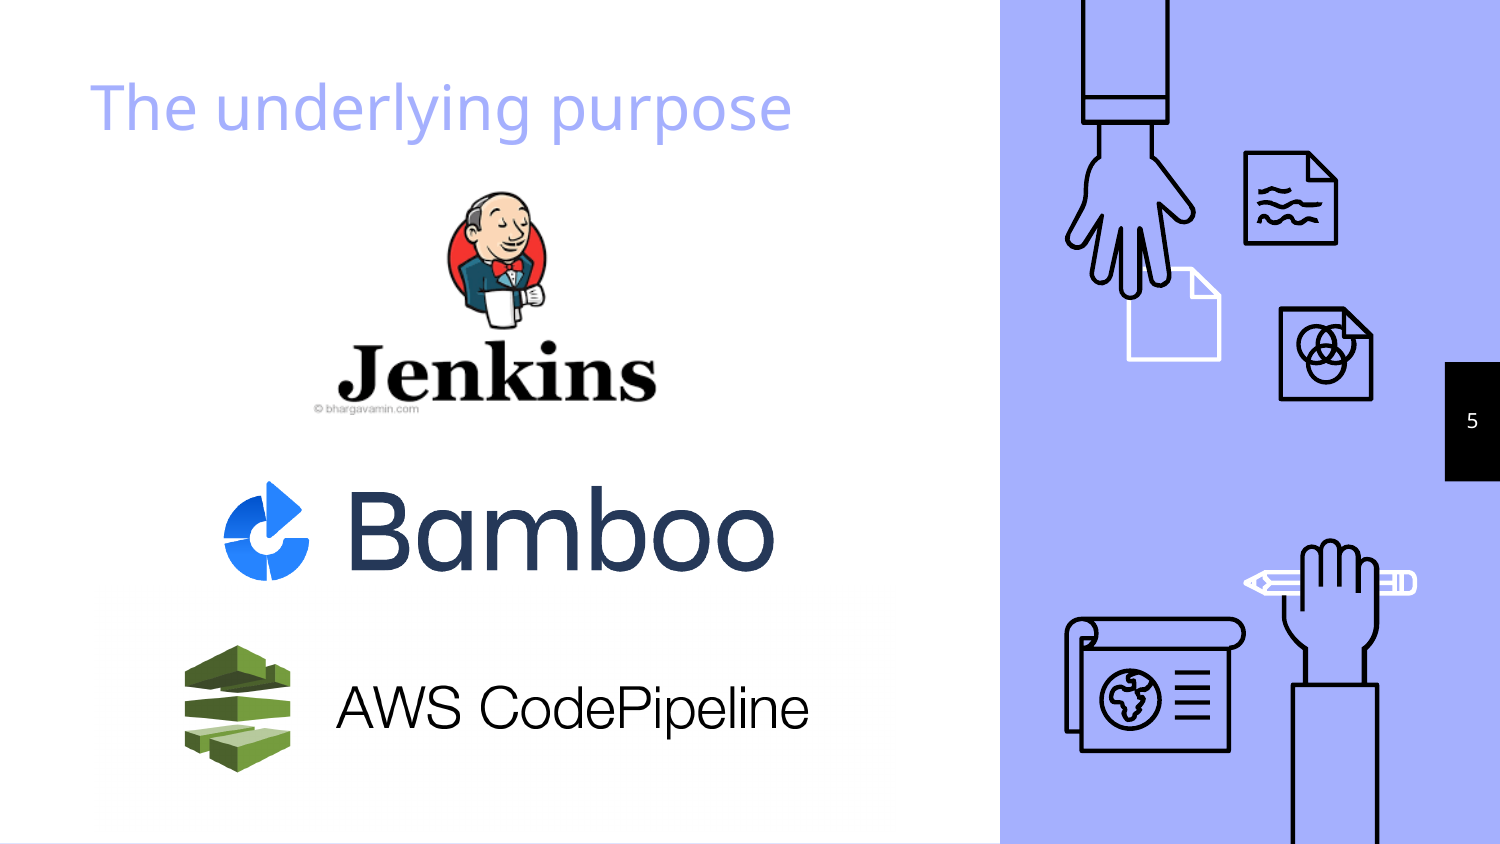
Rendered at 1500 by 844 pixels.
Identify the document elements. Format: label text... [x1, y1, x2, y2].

slide_number ‹#› [1444, 362, 1500, 482]
picture [312, 188, 684, 415]
picture [222, 481, 774, 581]
title The underlying purpose [75, 17, 918, 158]
picture [94, 585, 896, 832]
